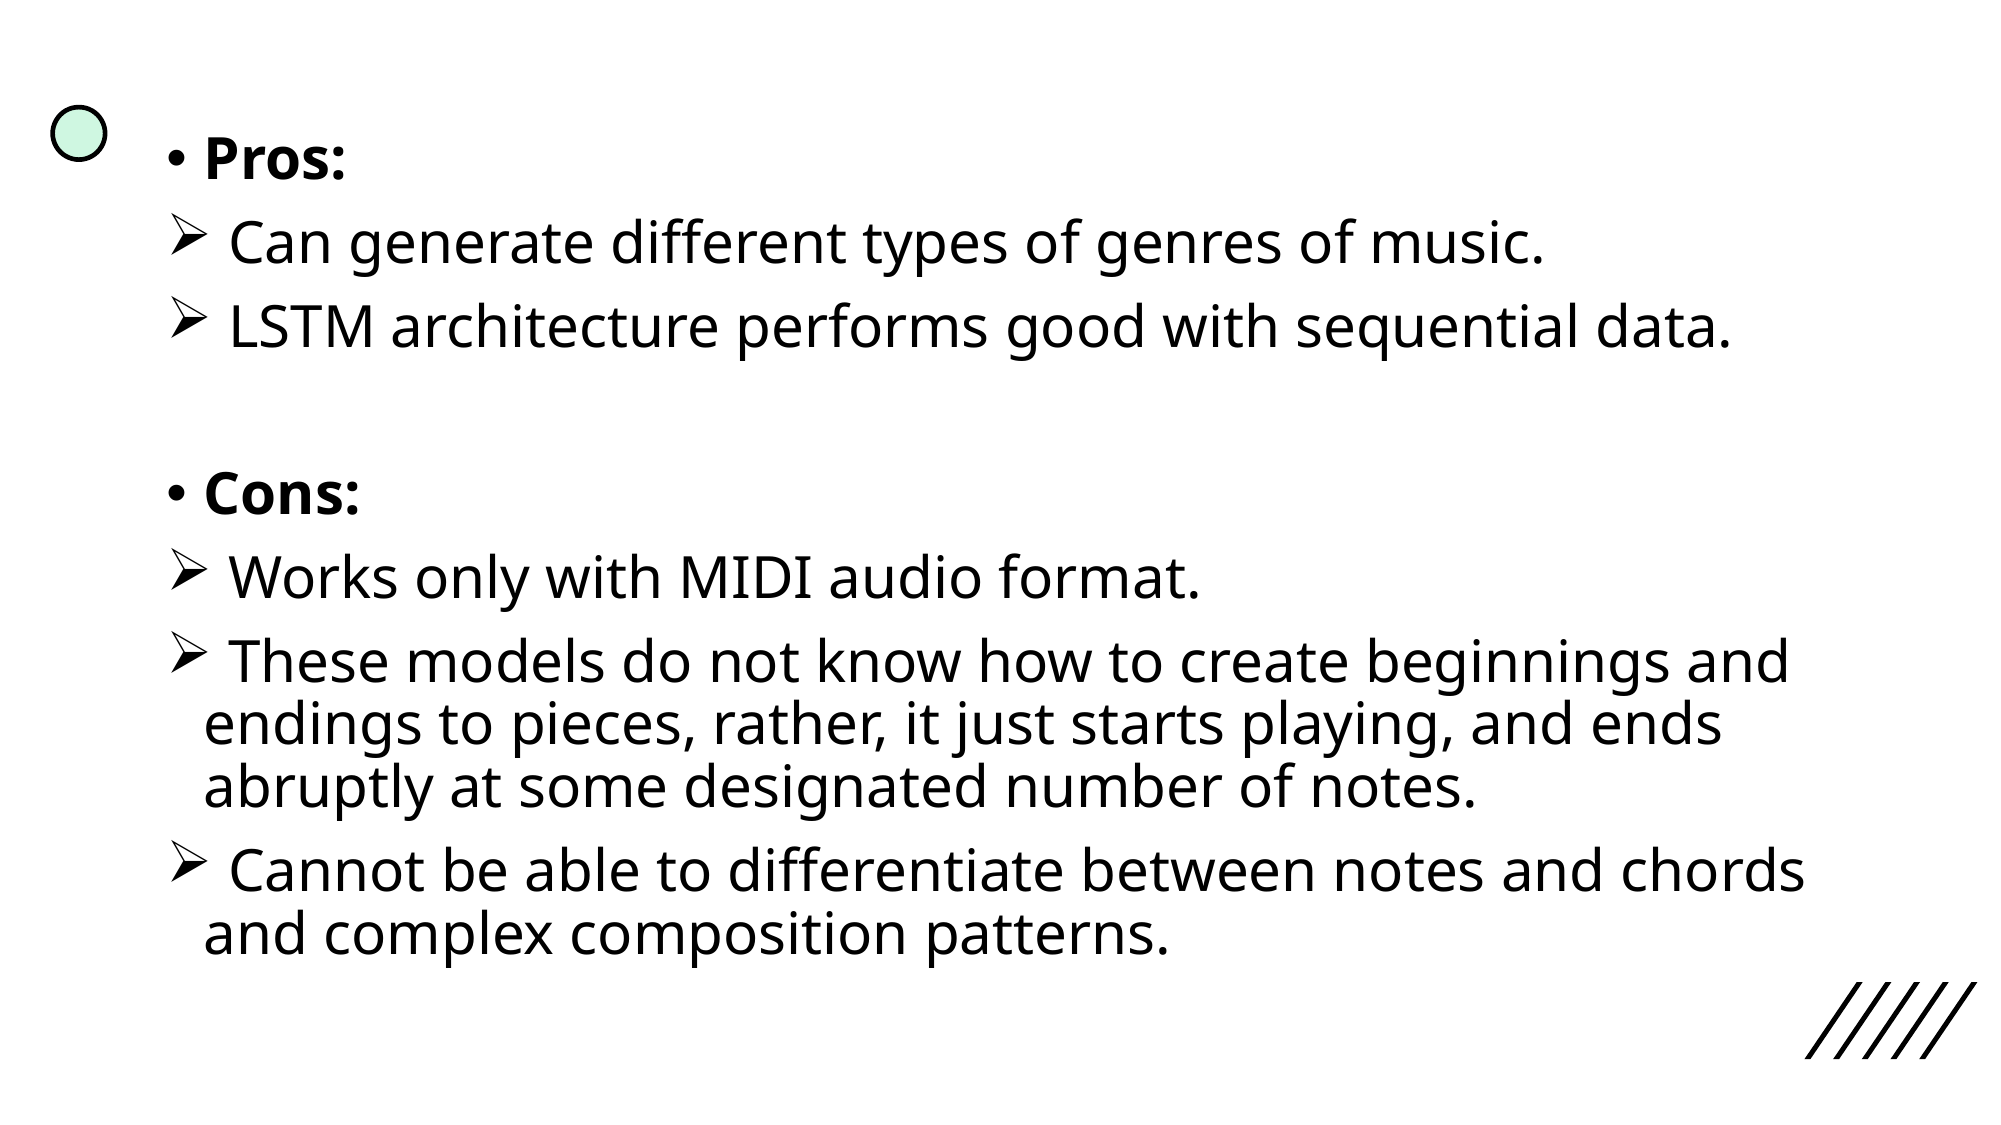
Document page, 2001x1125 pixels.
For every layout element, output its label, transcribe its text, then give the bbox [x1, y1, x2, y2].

list Pros: Can generate different types of genres of music. LSTM architecture performs good with sequential data. Cons: Works only with MIDI audio format. These models do not know how to create beginnings and endings to pieces, rather, it just starts playing, and ends abruptly at some designated number of notes. Cannot be able to differentiate between notes and chords and complex composition patterns. [151, 122, 1927, 1003]
